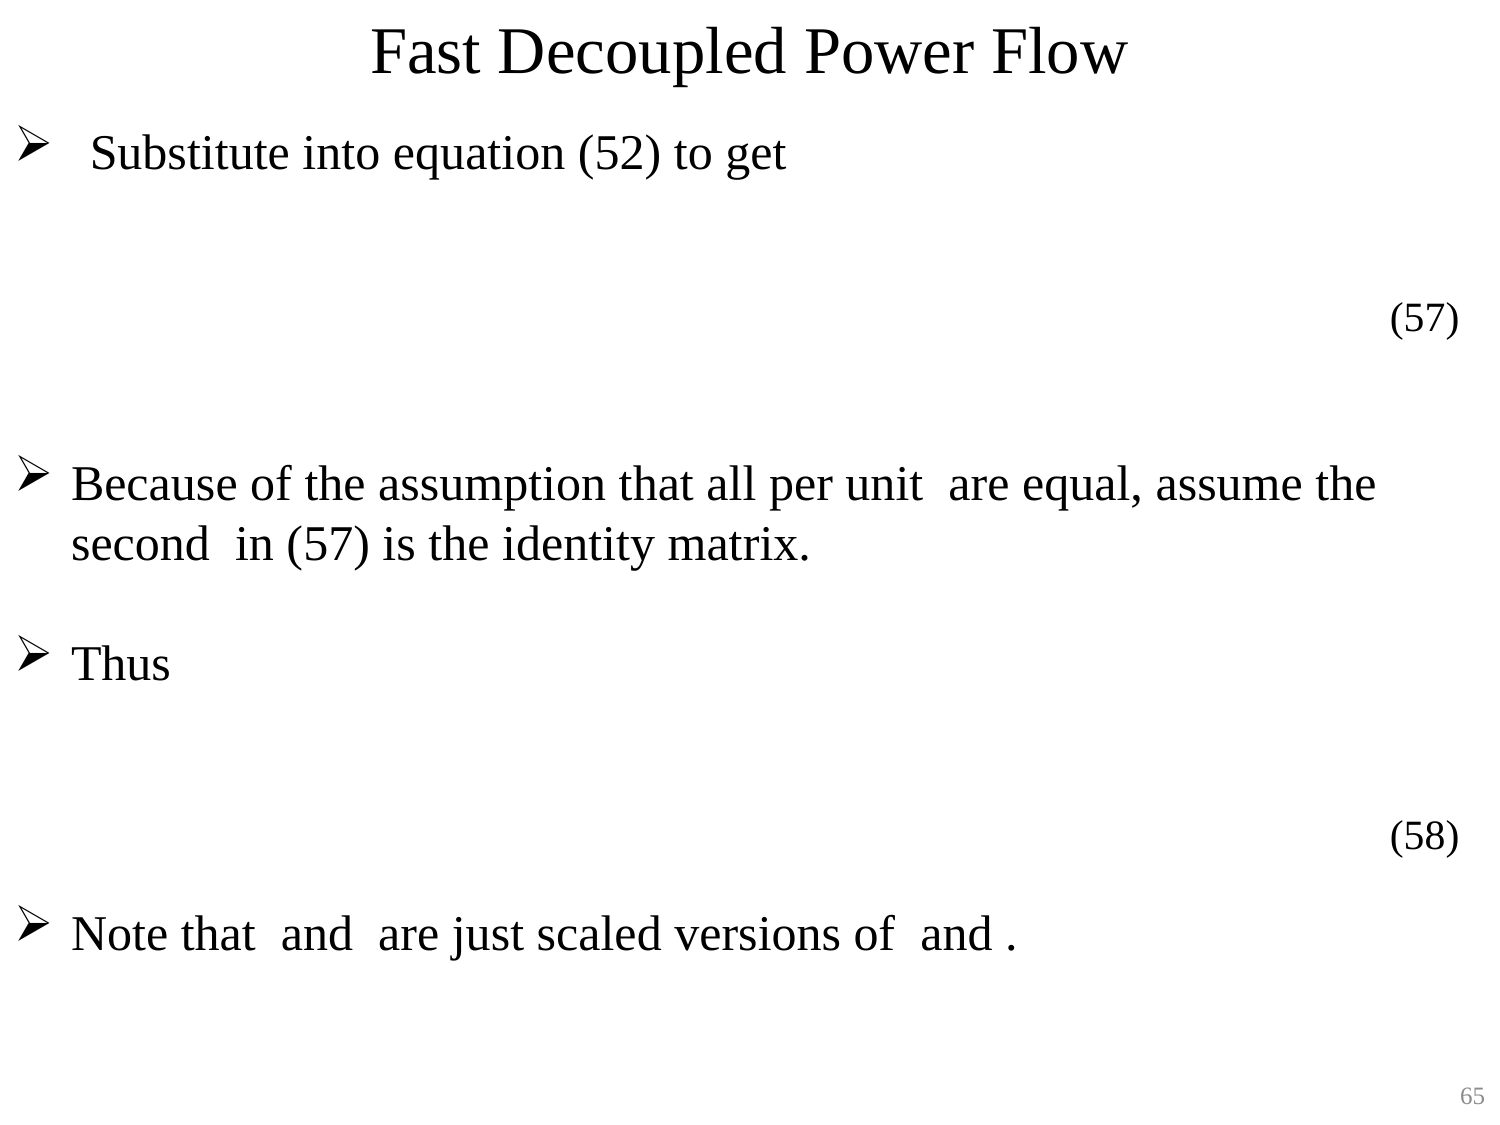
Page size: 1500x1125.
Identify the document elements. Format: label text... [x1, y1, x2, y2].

slide_number 65 [1149, 1065, 1500, 1125]
text_box (58) [1374, 800, 1500, 865]
text_box (57) [1374, 281, 1500, 347]
text_box Fast Decoupled Power Flow [74, 0, 1425, 188]
